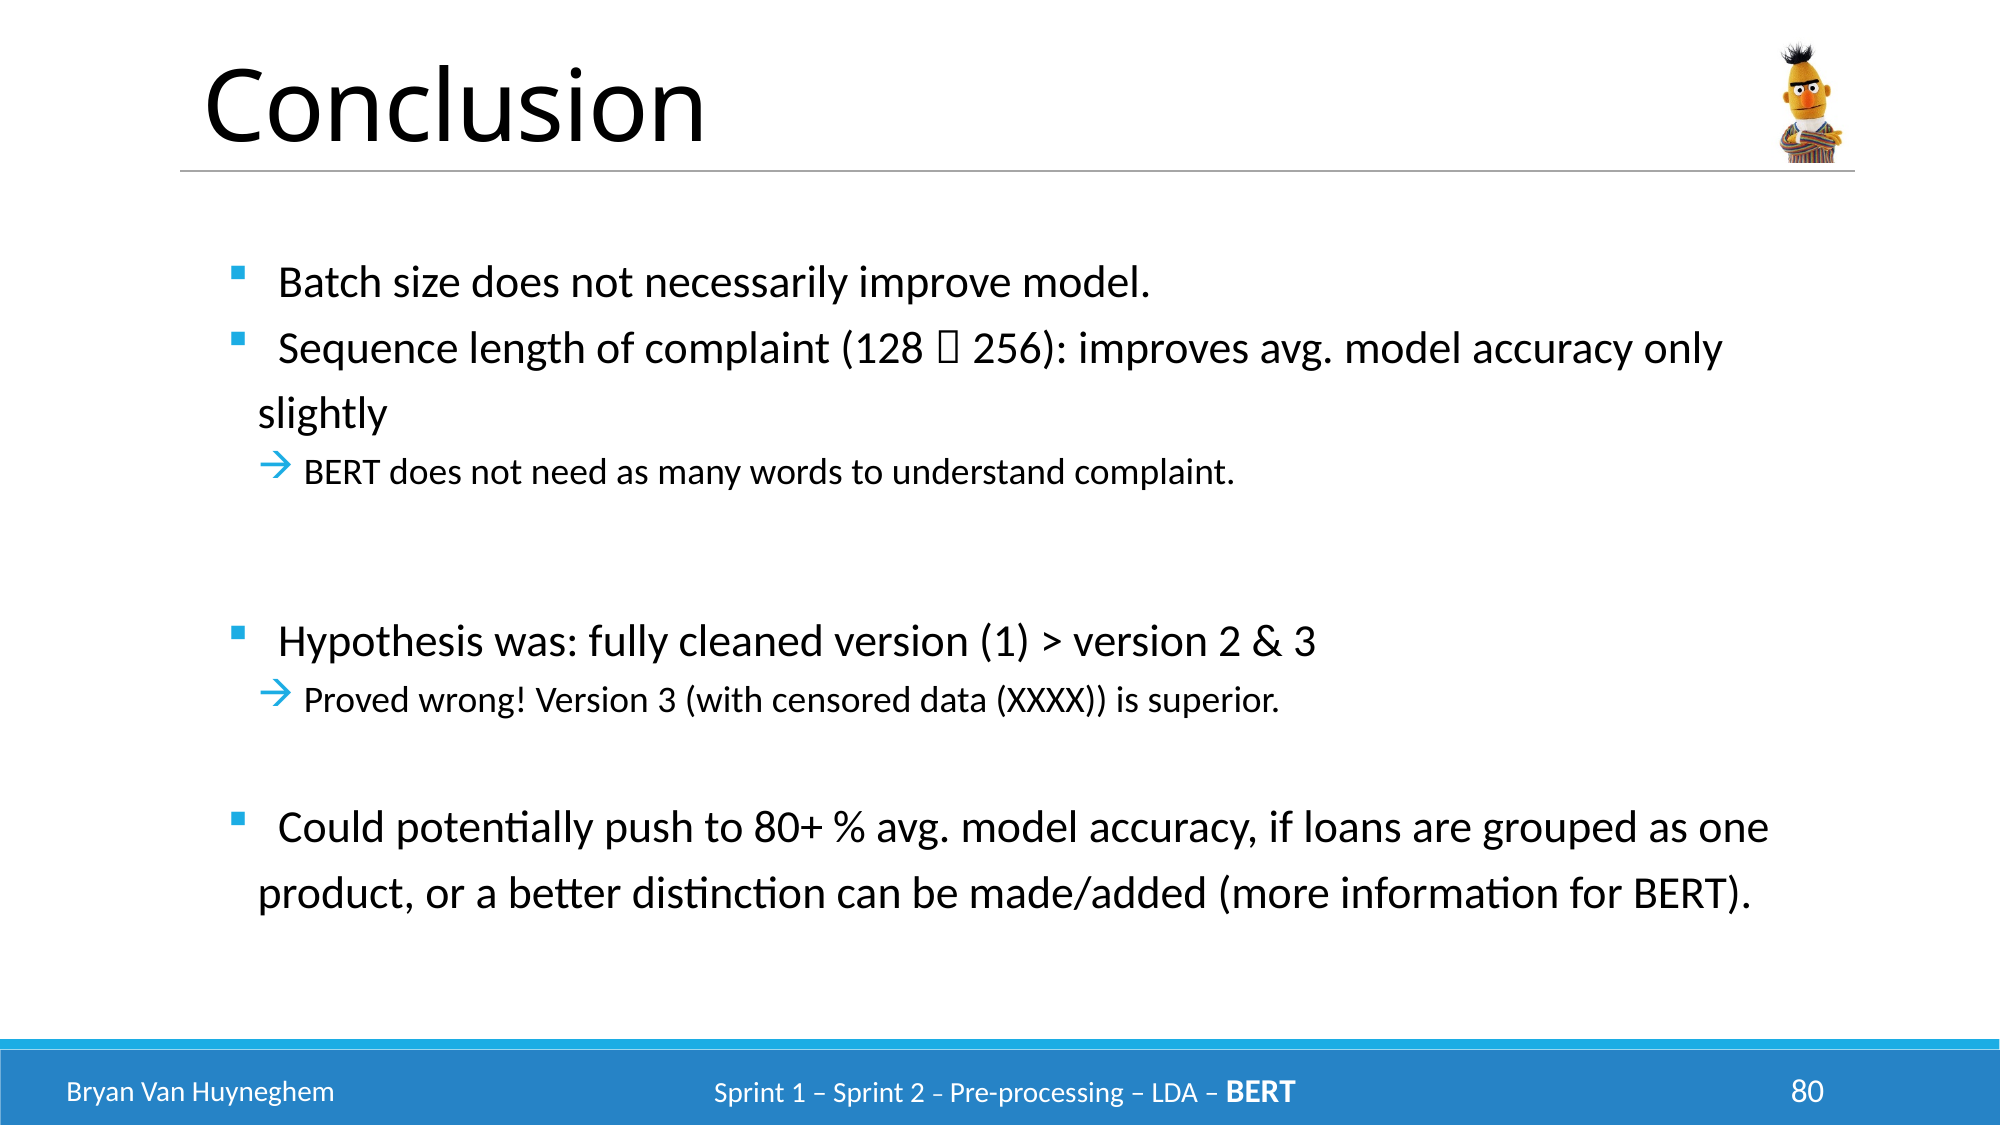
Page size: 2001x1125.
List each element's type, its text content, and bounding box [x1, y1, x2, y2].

text_box [179, 47, 1759, 170]
footer Sprint 1 – Sprint 2 – Pre-processing – LDA – BERT [359, 1059, 1651, 1120]
picture [1760, 36, 1856, 164]
slide_number Bryan Van Huyneghem [51, 1059, 359, 1120]
text_box Batch size does not necessarily improve model. Sequence length of complaint (128  256): improves avg. model accuracy only slightly BERT does not need as many words to understand complaint. Hypothesis was: fully cleaned version (1) > version 2 & 3 Proved wrong! Version 3 (with censored data (XXXX)) is superior. Could potentially push to 80+ % avg. model accuracy, if loans are grouped as one product, or a better distinction can be made/added (more information for BERT). [179, 233, 1830, 963]
slide_number 80 [1741, 1059, 1840, 1120]
